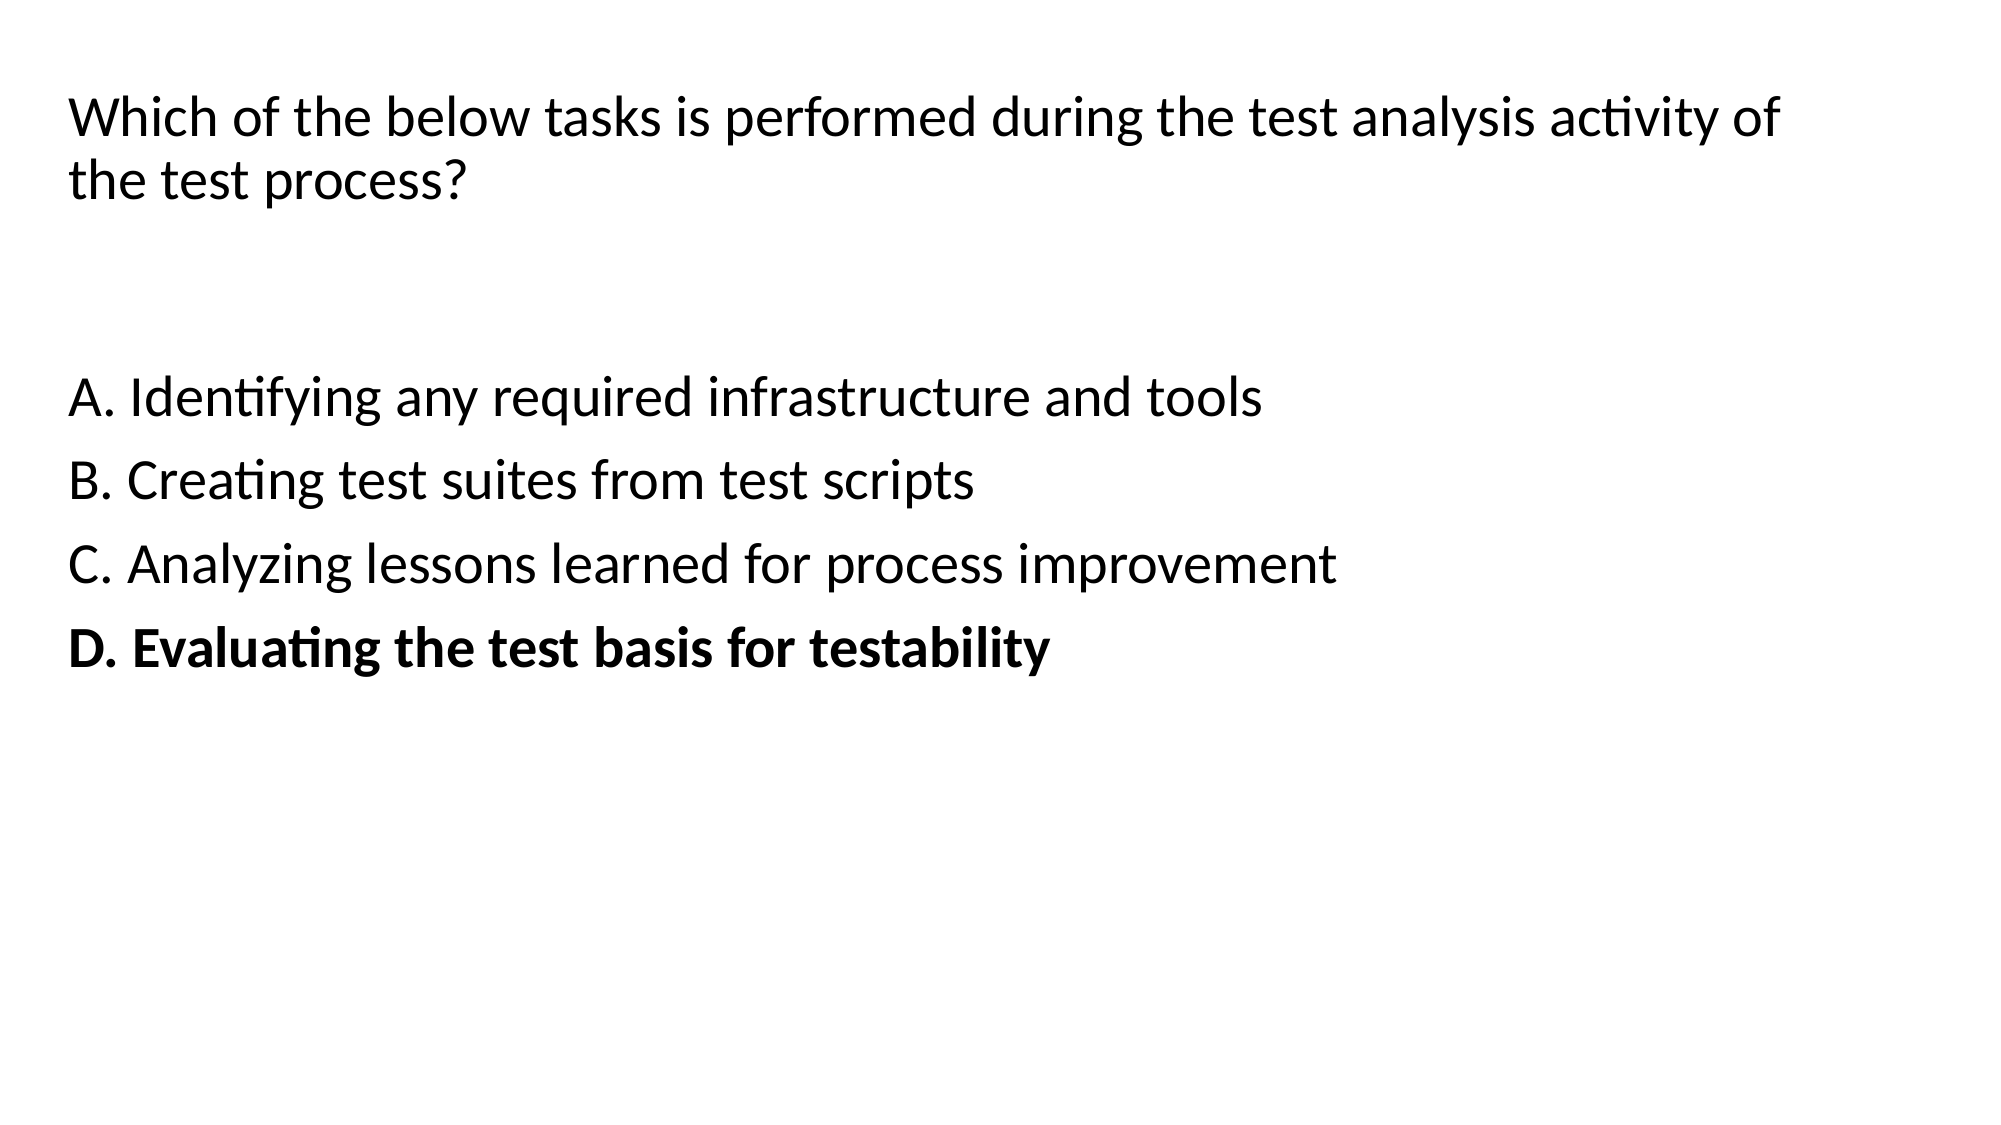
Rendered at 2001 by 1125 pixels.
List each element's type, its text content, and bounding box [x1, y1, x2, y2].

list Which of the below tasks is performed during the test analysis activity of the test process? A. Identifying any required infrastructure and tools B. Creating test suites from test scripts C. Analyzing lessons learned for process improvement D. Evaluating the test basis for testability [53, 78, 1863, 1014]
